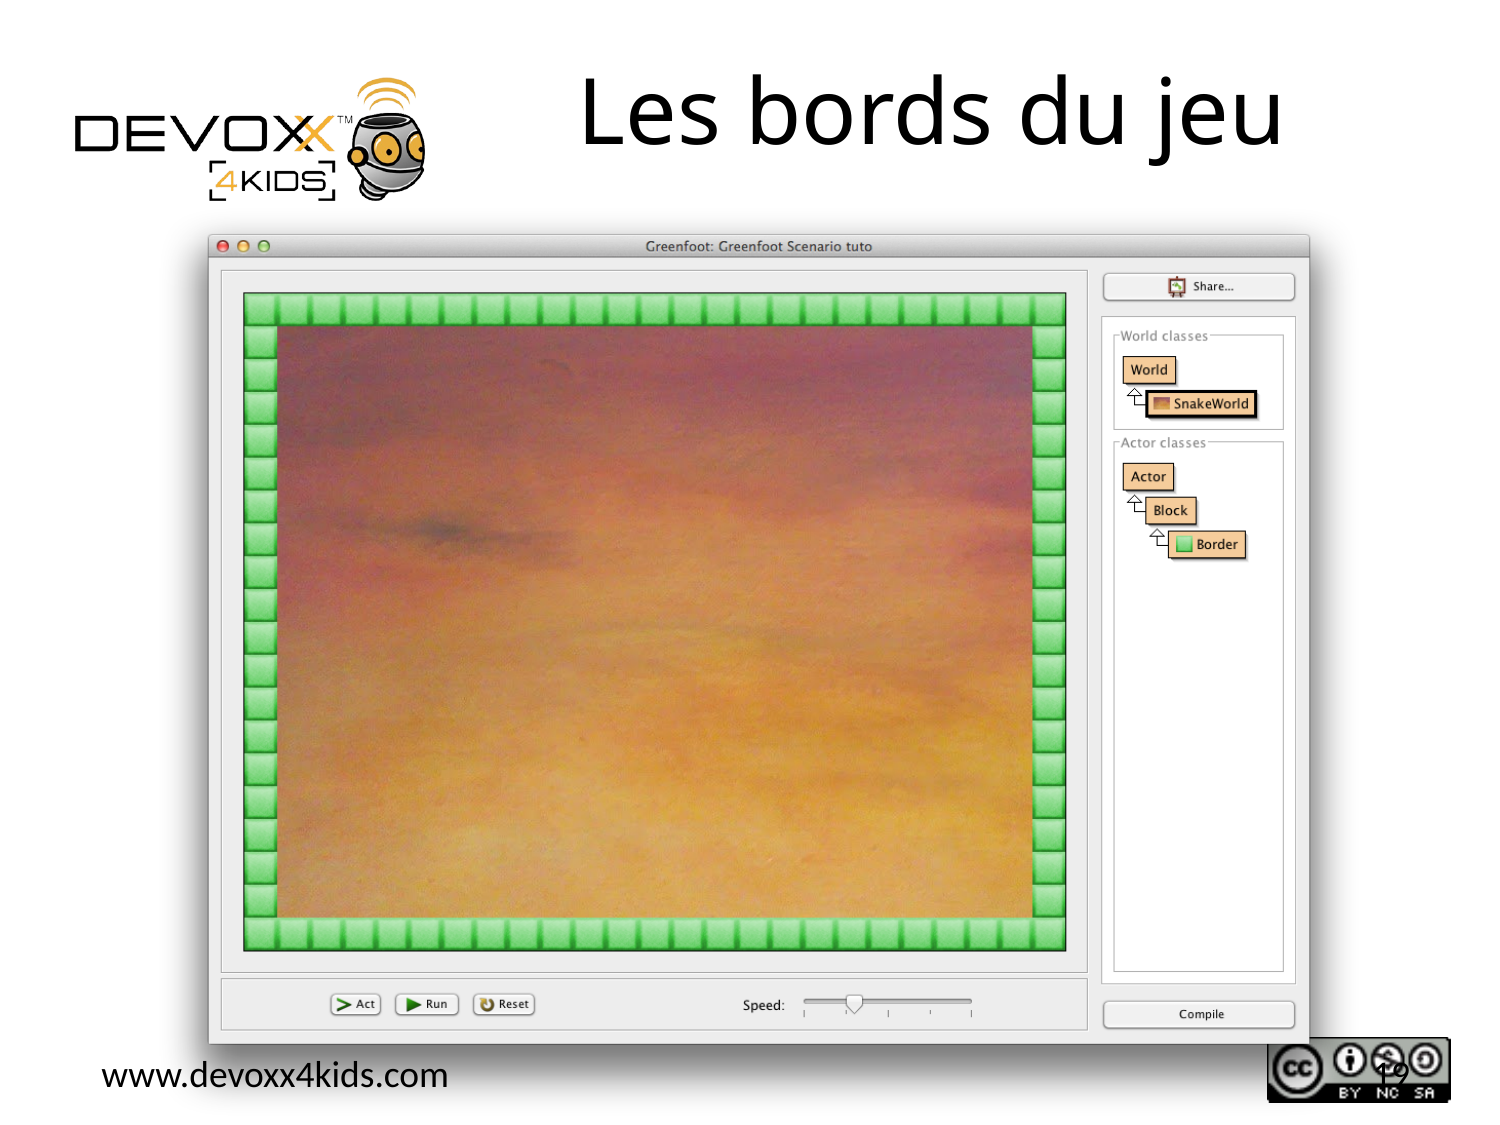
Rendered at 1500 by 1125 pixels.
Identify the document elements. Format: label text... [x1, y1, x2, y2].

slide_number 19 [1372, 1042, 1425, 1103]
title Les bords du jeu [439, 45, 1425, 233]
picture [75, 77, 1451, 1125]
